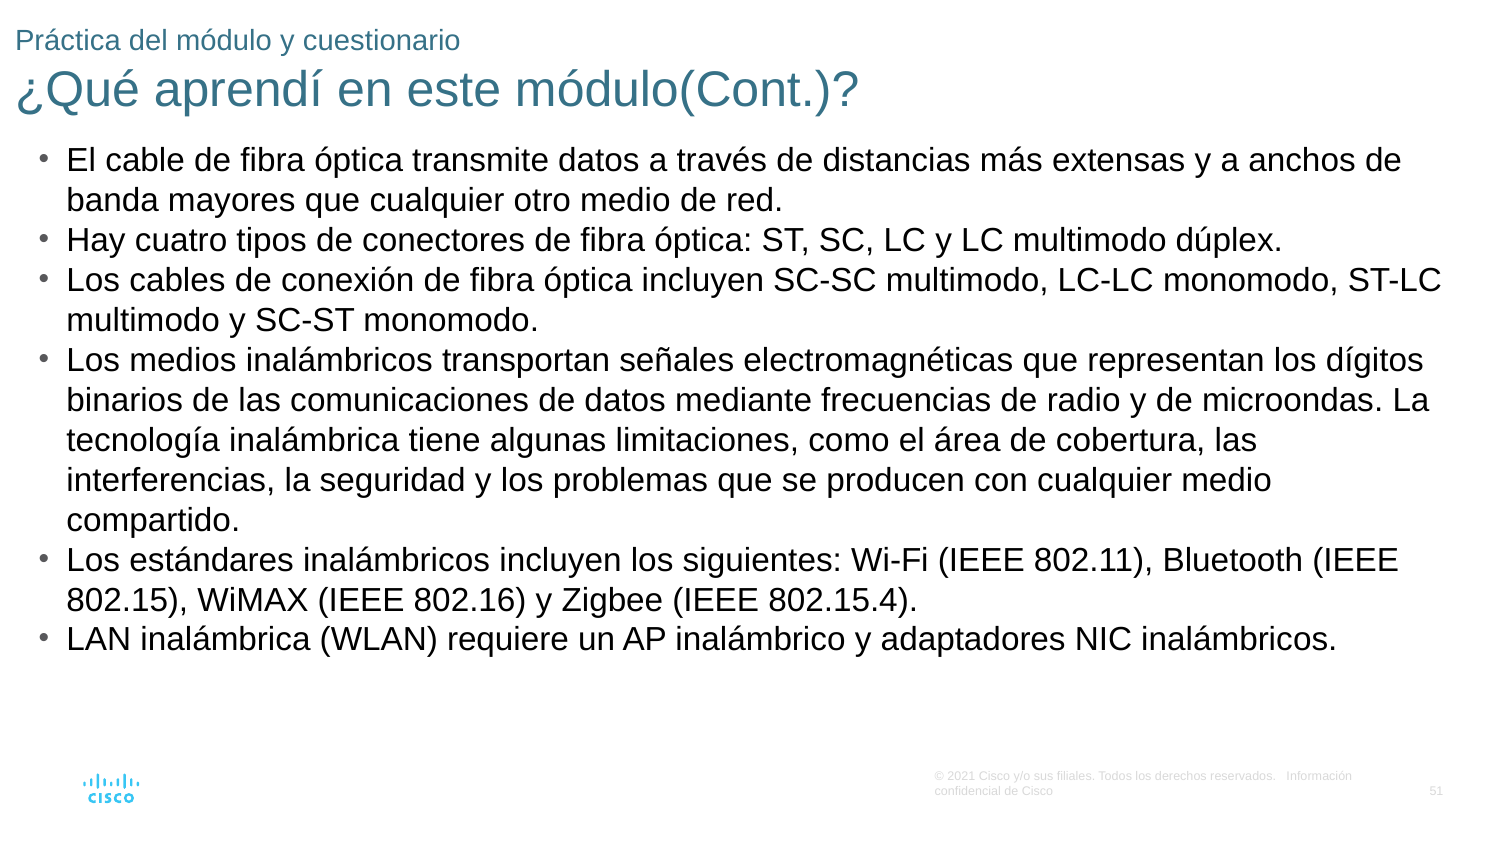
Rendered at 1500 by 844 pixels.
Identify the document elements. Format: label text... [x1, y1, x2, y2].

list El cable de fibra óptica transmite datos a través de distancias más extensas y a anchos de banda mayores que cualquier otro medio de red. Hay cuatro tipos de conectores de fibra óptica: ST, SC, LC y LC multimodo dúplex. Los cables de conexión de fibra óptica incluyen SC-SC multimodo, LC-LC monomodo, ST-LC multimodo y SC-ST monomodo. Los medios inalámbricos transportan señales electromagnéticas que representan los dígitos binarios de las comunicaciones de datos mediante frecuencias de radio y de microondas. La tecnología inalámbrica tiene algunas limitaciones, como el área de cobertura, las interferencias, la seguridad y los problemas que se producen con cualquier medio compartido. Los estándares inalámbricos incluyen los siguientes: Wi-Fi (IEEE 802.11), Bluetooth (IEEE 802.15), WiMAX (IEEE 802.16) y Zigbee (IEEE 802.15.4). LAN inalámbrica (WLAN) requiere un AP inalámbrico y adaptadores NIC inalámbricos. [23, 131, 1476, 813]
title Práctica del módulo y cuestionario ¿Qué aprendí en este módulo(Cont.)? [0, 6, 1500, 131]
